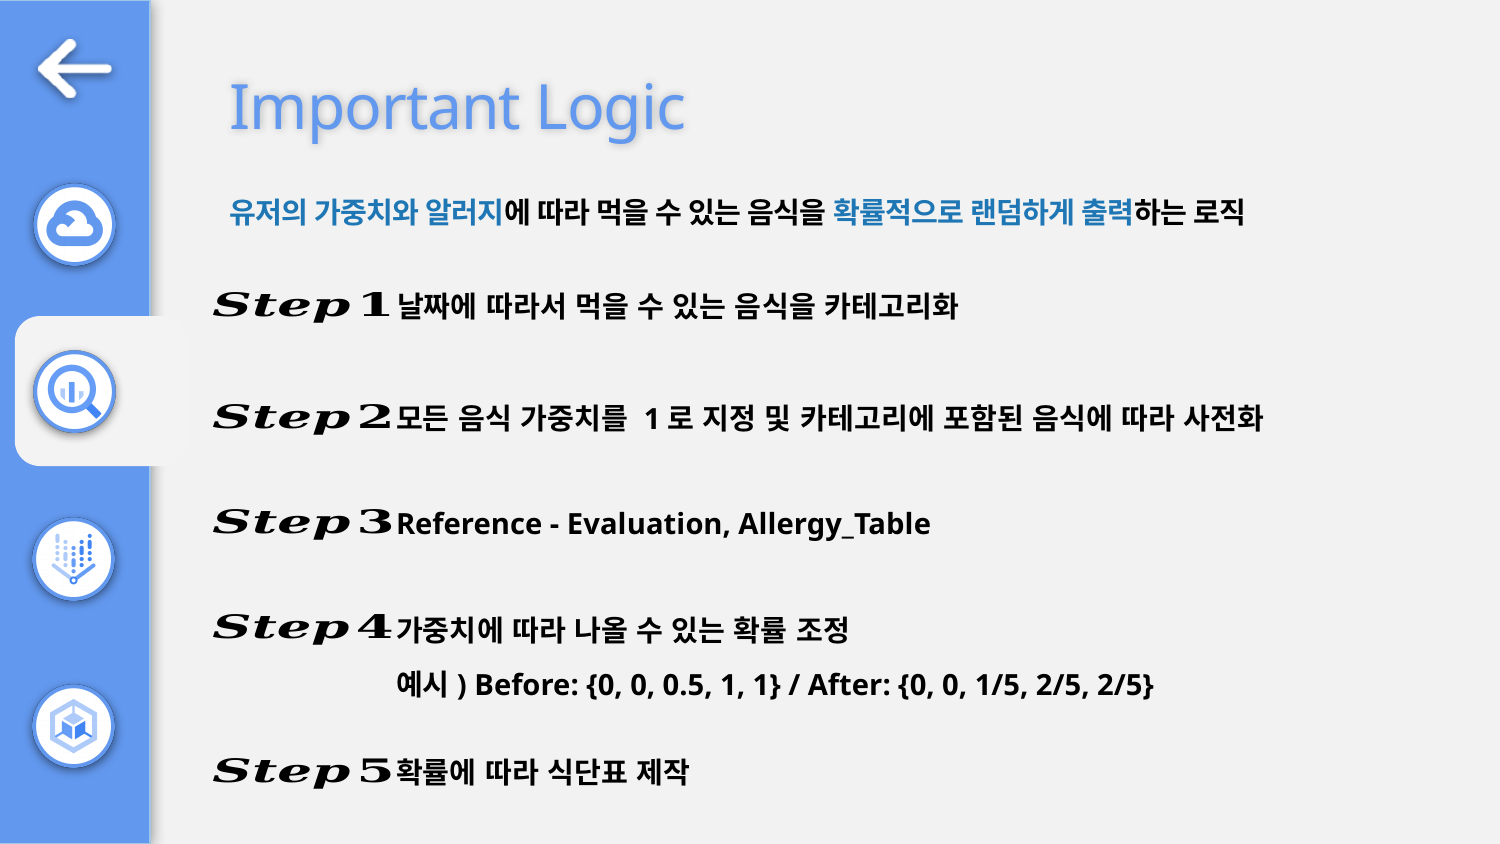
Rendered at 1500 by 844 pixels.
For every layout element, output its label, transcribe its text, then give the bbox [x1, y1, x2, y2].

text_box 확률에 따라 식단표 제작 [381, 747, 1376, 798]
picture [31, 684, 115, 768]
text_box [14, 316, 188, 467]
picture [36, 38, 112, 99]
picture [31, 517, 115, 601]
text_box Reference - Evaluation, Allergy_Table [381, 498, 1376, 549]
text_box Important Logic [214, 59, 793, 150]
text_box 날짜에 따라서 먹을 수 있는 음식을 카테고리화 [382, 280, 1242, 331]
picture [32, 350, 116, 434]
text_box 가중치에 따라 나올 수 있는 확률 조정 예시) Before: {0, 0, 0.5, 1, 1} / After: {0, 0, 1/5, 2/5, 2/5} [381, 598, 1485, 709]
picture [32, 182, 116, 267]
text_box [0, 0, 150, 844]
text_box 모든 음식 가중치를 1로 지정 및 카테고리에 포함된 음식에 따라 사전화 [381, 392, 1376, 443]
text_box 유저의 가중치와 알러지에 따라 먹을 수 있는 음식을 확률적으로 랜덤하게 출력하는 로직 [214, 183, 1332, 237]
